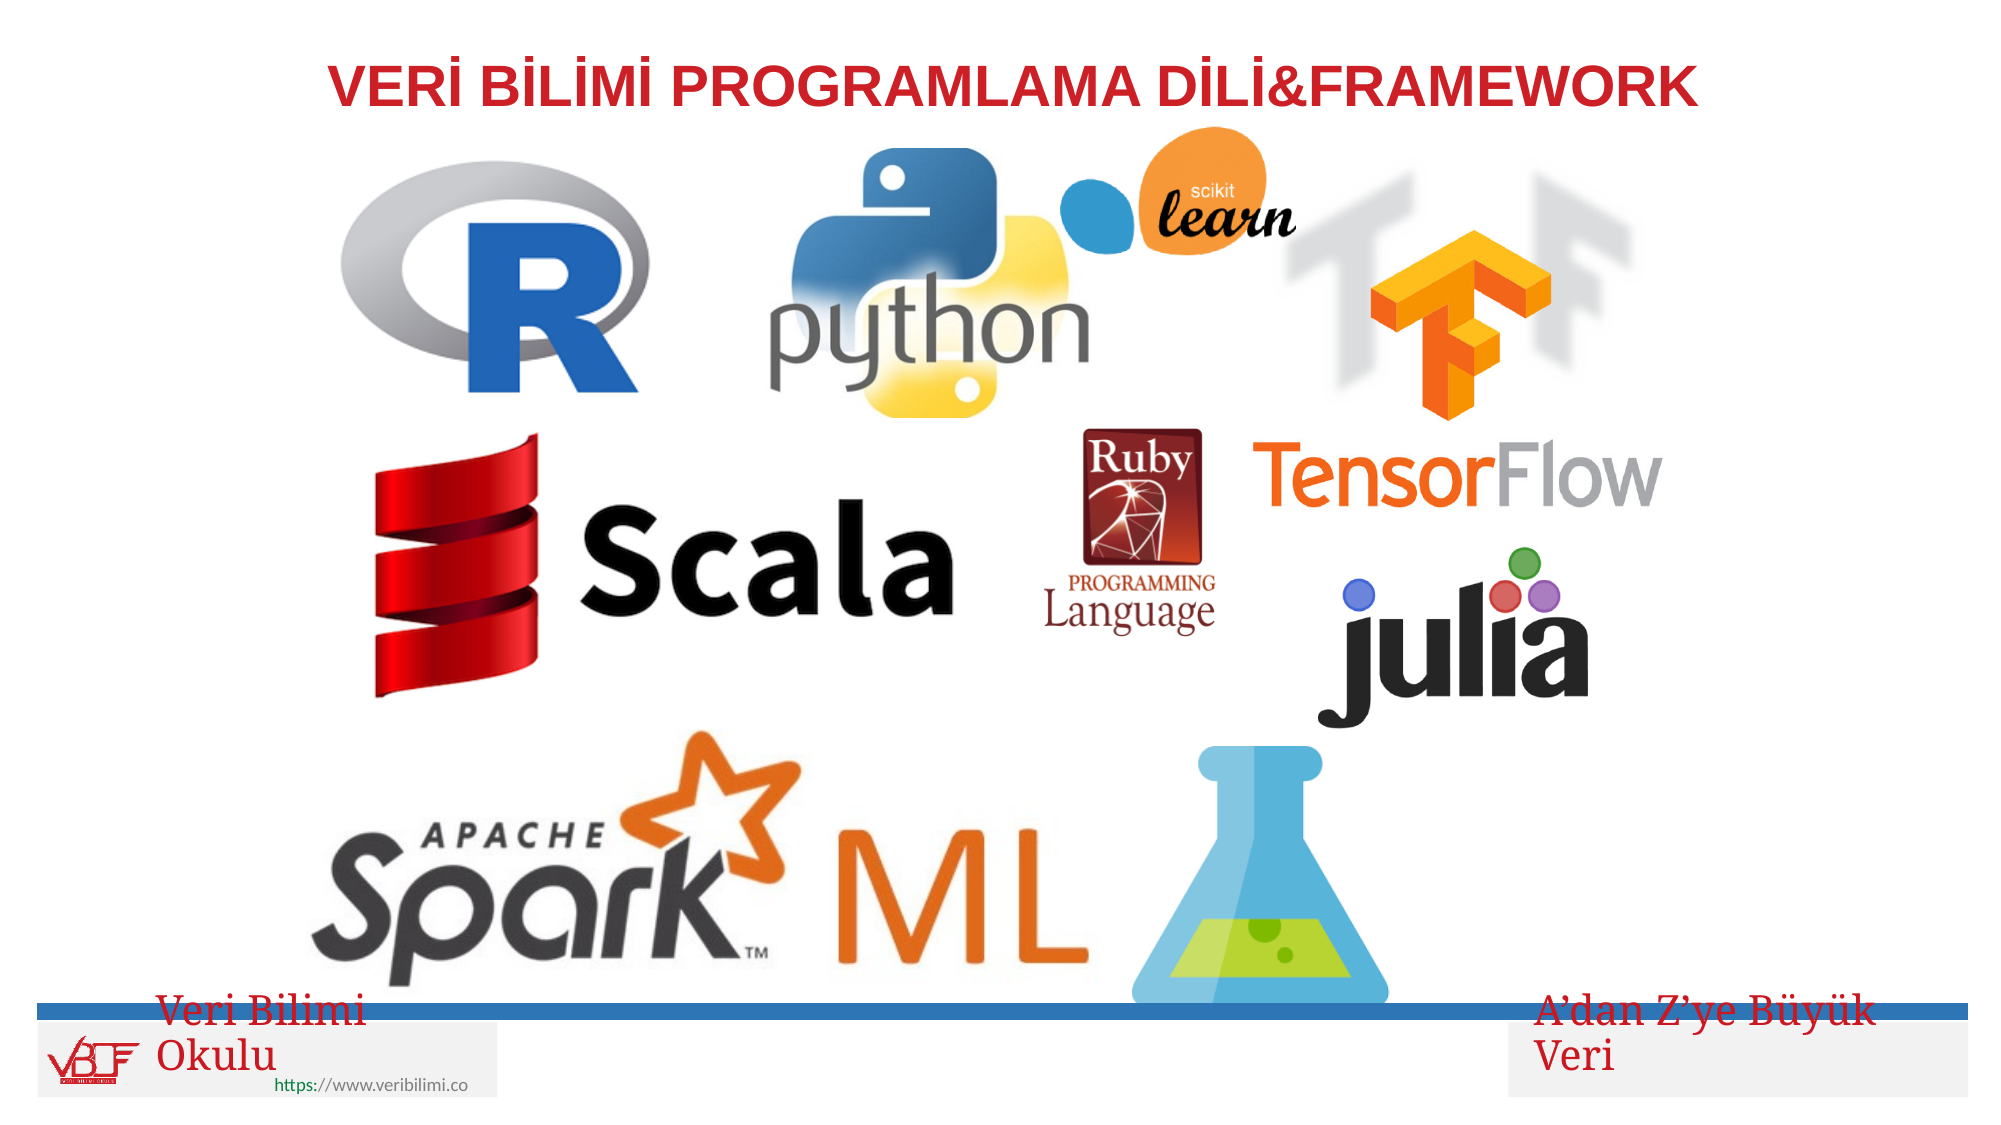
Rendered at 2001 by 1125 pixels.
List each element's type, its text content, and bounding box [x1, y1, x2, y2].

picture [298, 729, 1100, 995]
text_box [37, 1022, 537, 1103]
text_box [1508, 1022, 1969, 1098]
picture [327, 83, 1679, 728]
picture [1131, 526, 1606, 1008]
picture [1042, 424, 1217, 639]
text_box VERİ BİLİMİ PROGRAMLAMA DİLİ&FRAMEWORK [143, 41, 1809, 126]
